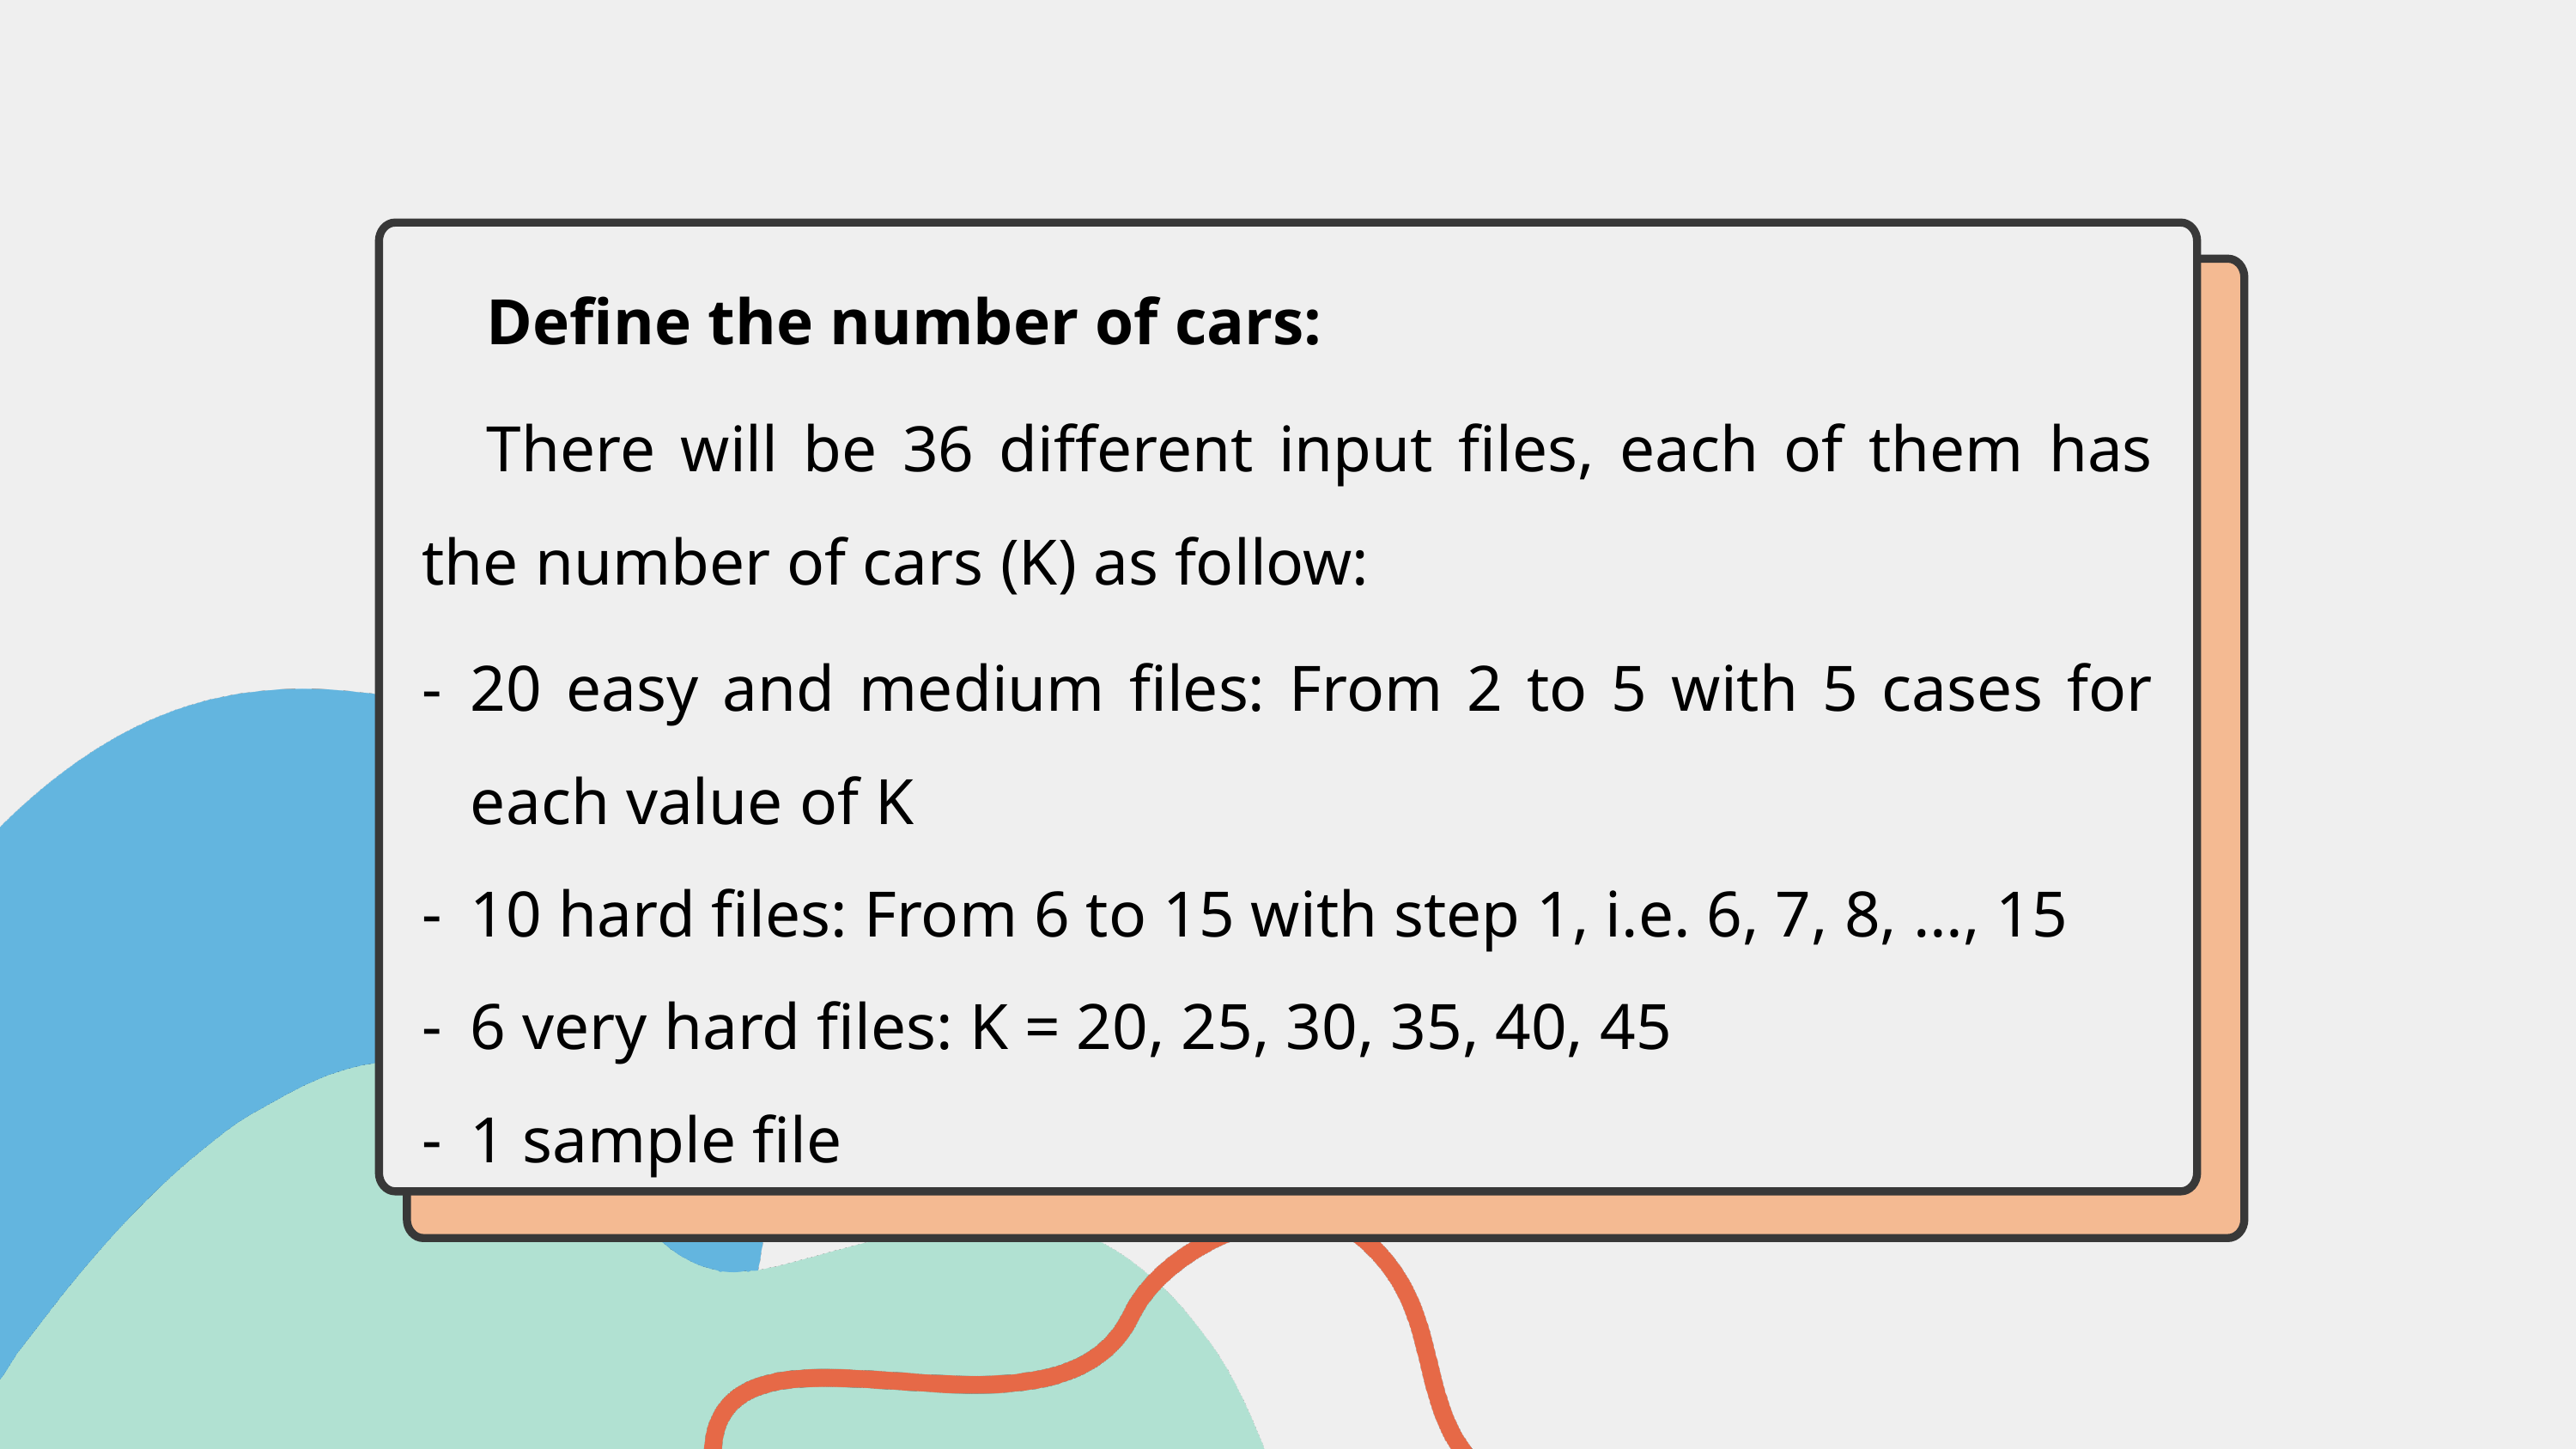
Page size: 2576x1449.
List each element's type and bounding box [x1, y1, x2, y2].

picture [0, 677, 1588, 1449]
text_box [406, 258, 2245, 1239]
text_box [379, 221, 2197, 1192]
